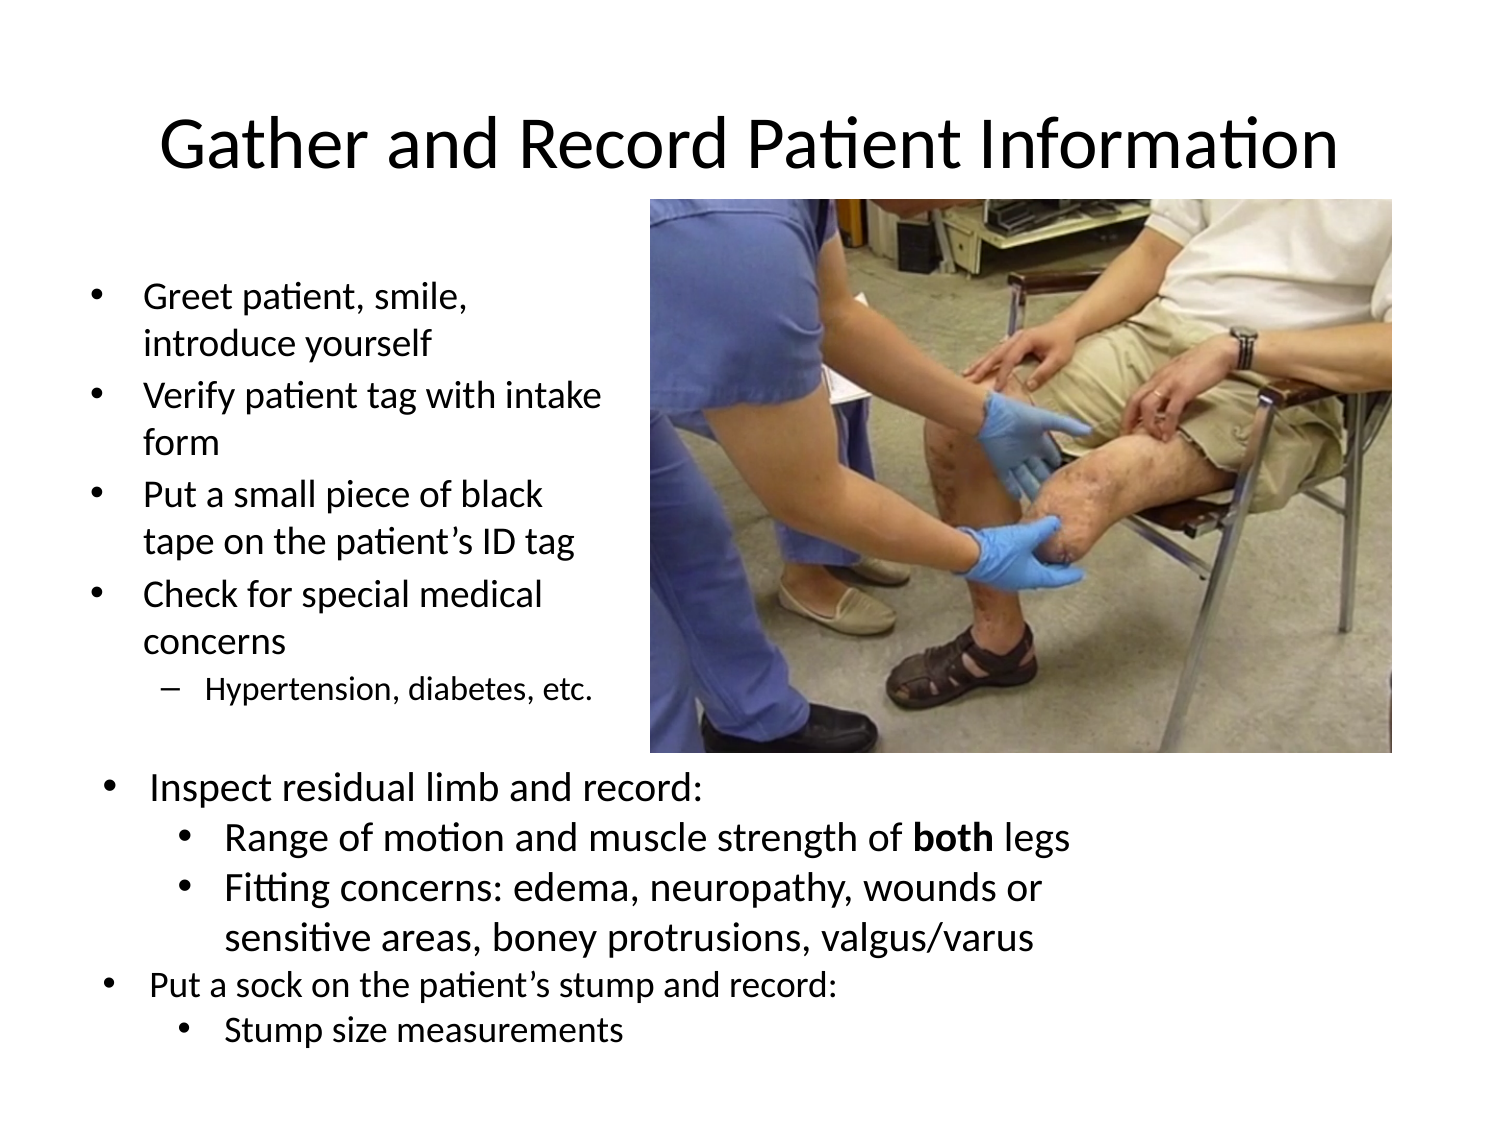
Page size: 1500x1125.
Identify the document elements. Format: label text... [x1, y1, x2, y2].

text_box Inspect residual limb and record: Range of motion and muscle strength of both legs Fitting concerns: edema, neuropathy, wounds or sensitive areas, boney protrusions, valgus/varus Put a sock on the patient’s stump and record: Stump size measurements [87, 752, 1138, 1103]
list Greet patient, smile, introduce yourself Verify patient tag with intake form Put a small piece of black tape on the patient’s ID tag Check for special medical concerns Hypertension, diabetes, etc. [75, 262, 625, 753]
picture [649, 199, 1392, 753]
title Gather and Record Patient Information [75, 45, 1425, 233]
